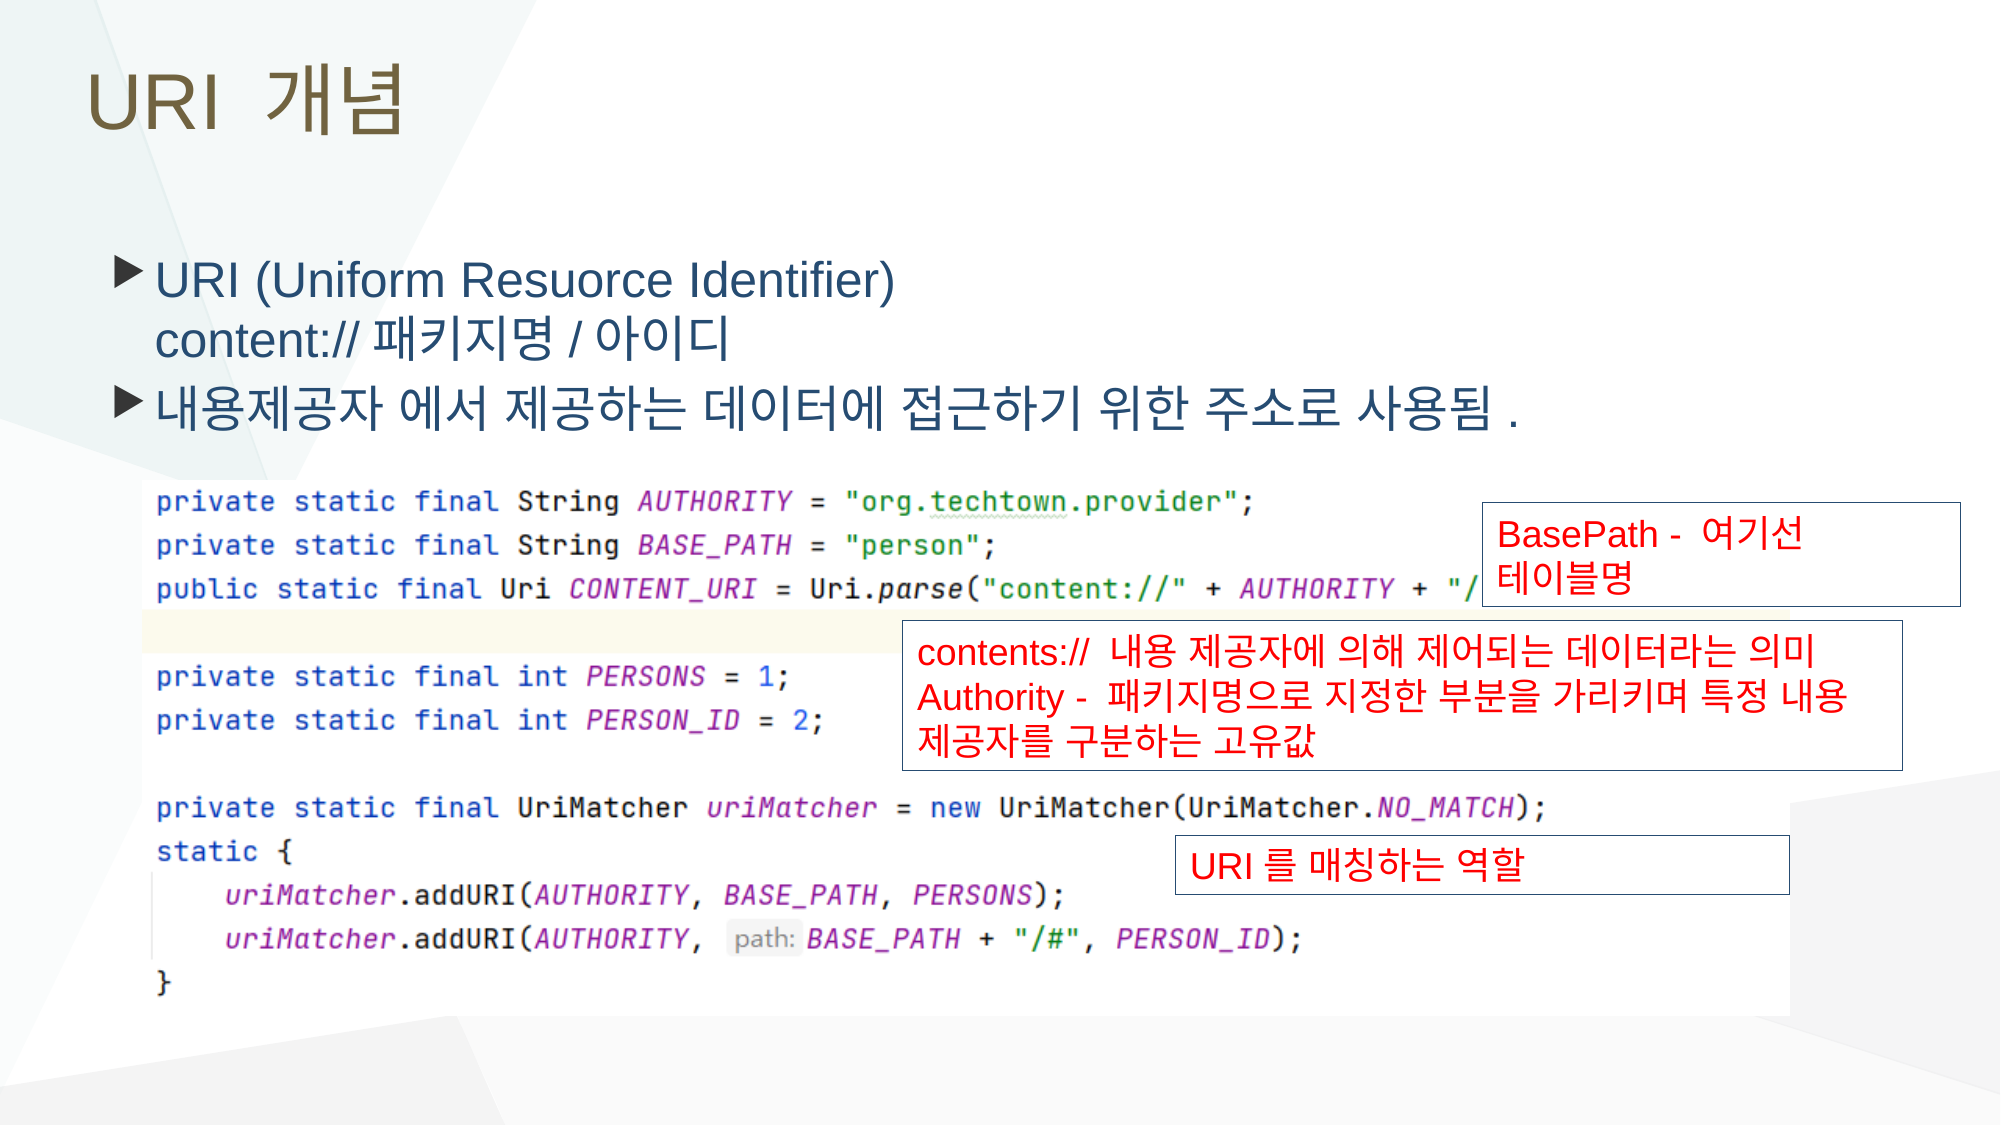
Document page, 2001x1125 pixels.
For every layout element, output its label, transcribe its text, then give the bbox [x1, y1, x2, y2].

title URI 개념 [70, 20, 1925, 175]
text_box BasePath - 여기선 테이블명 [1797, 502, 1961, 607]
picture [142, 479, 1790, 1017]
text_box URI (Uniform Resuorce Identifier) content://패키지명/아이디 내용제공자 에서 제공하는 데이터에 접근하기 위한 주소로 사용됨. [95, 239, 1950, 1054]
text_box contents:// 내용 제공자에 의해 제어되는 데이터라는 의미 Authority - 패키지명으로 지정한 부분을 가리키며 특정 내용 제공자를 구분하는 고유값 [1797, 620, 1903, 771]
